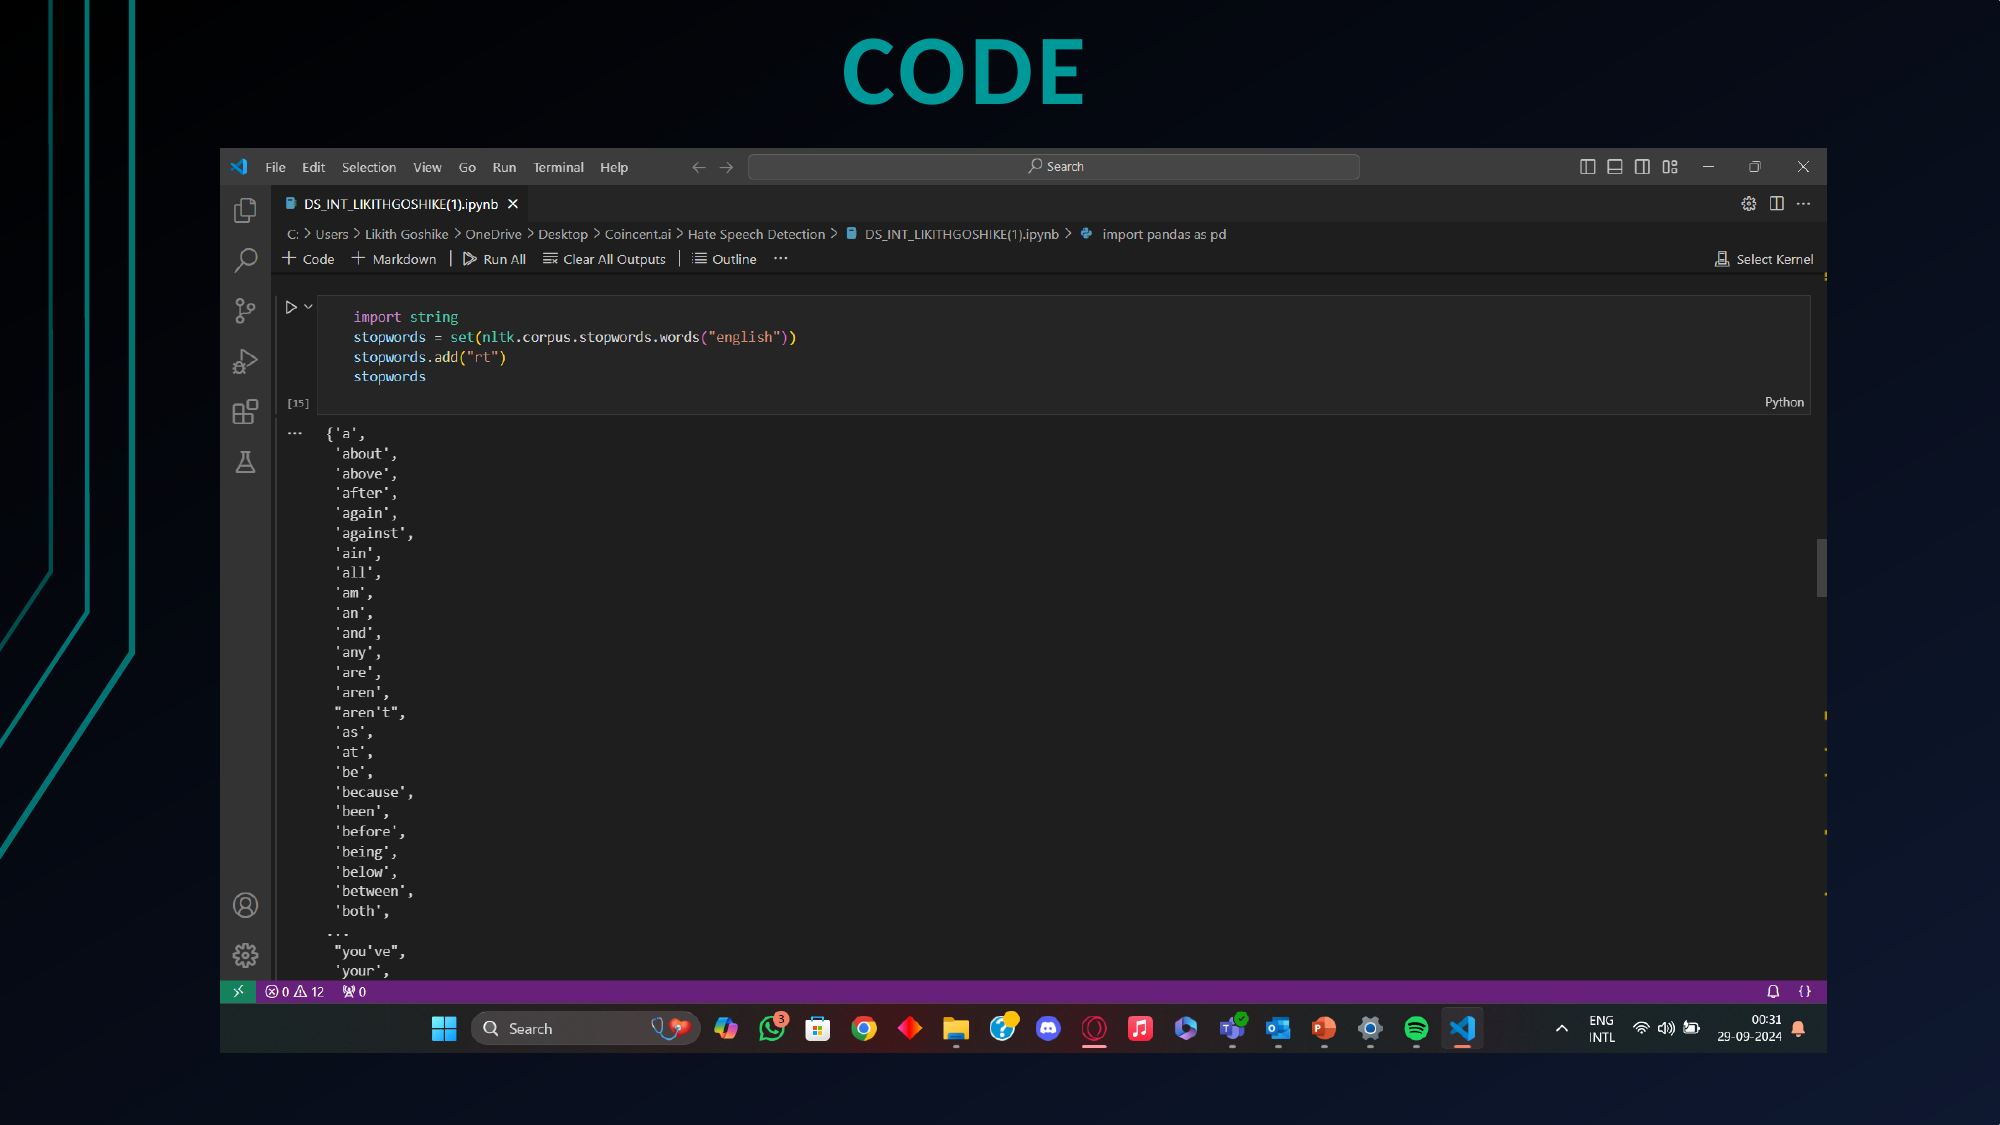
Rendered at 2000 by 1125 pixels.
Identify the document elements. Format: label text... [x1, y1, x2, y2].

title CODE [822, 42, 1490, 136]
picture [219, 148, 1827, 1053]
